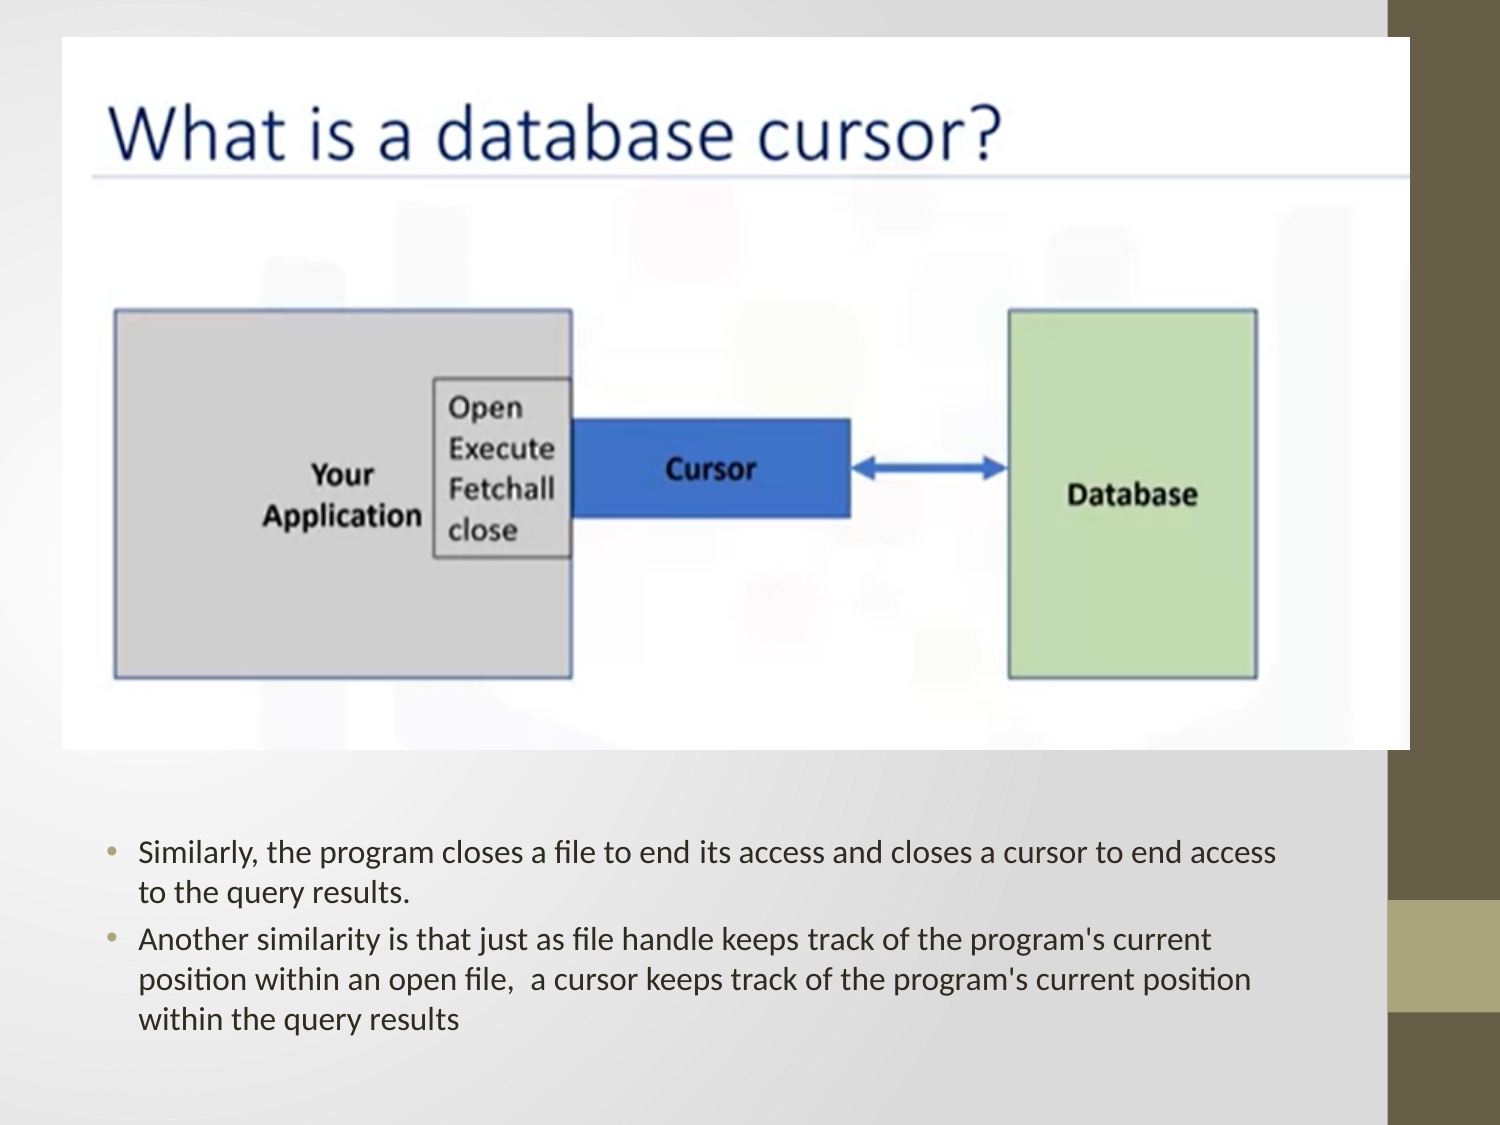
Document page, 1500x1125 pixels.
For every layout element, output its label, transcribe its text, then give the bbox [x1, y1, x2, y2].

picture [61, 36, 1410, 751]
list Similarly, the program closes a file to end its access and closes a cursor to end access to the query results. Another similarity is that just as file handle keeps track of the program's current position within an open file, a cursor keeps track of the program's current position within the query results [75, 757, 1325, 1050]
